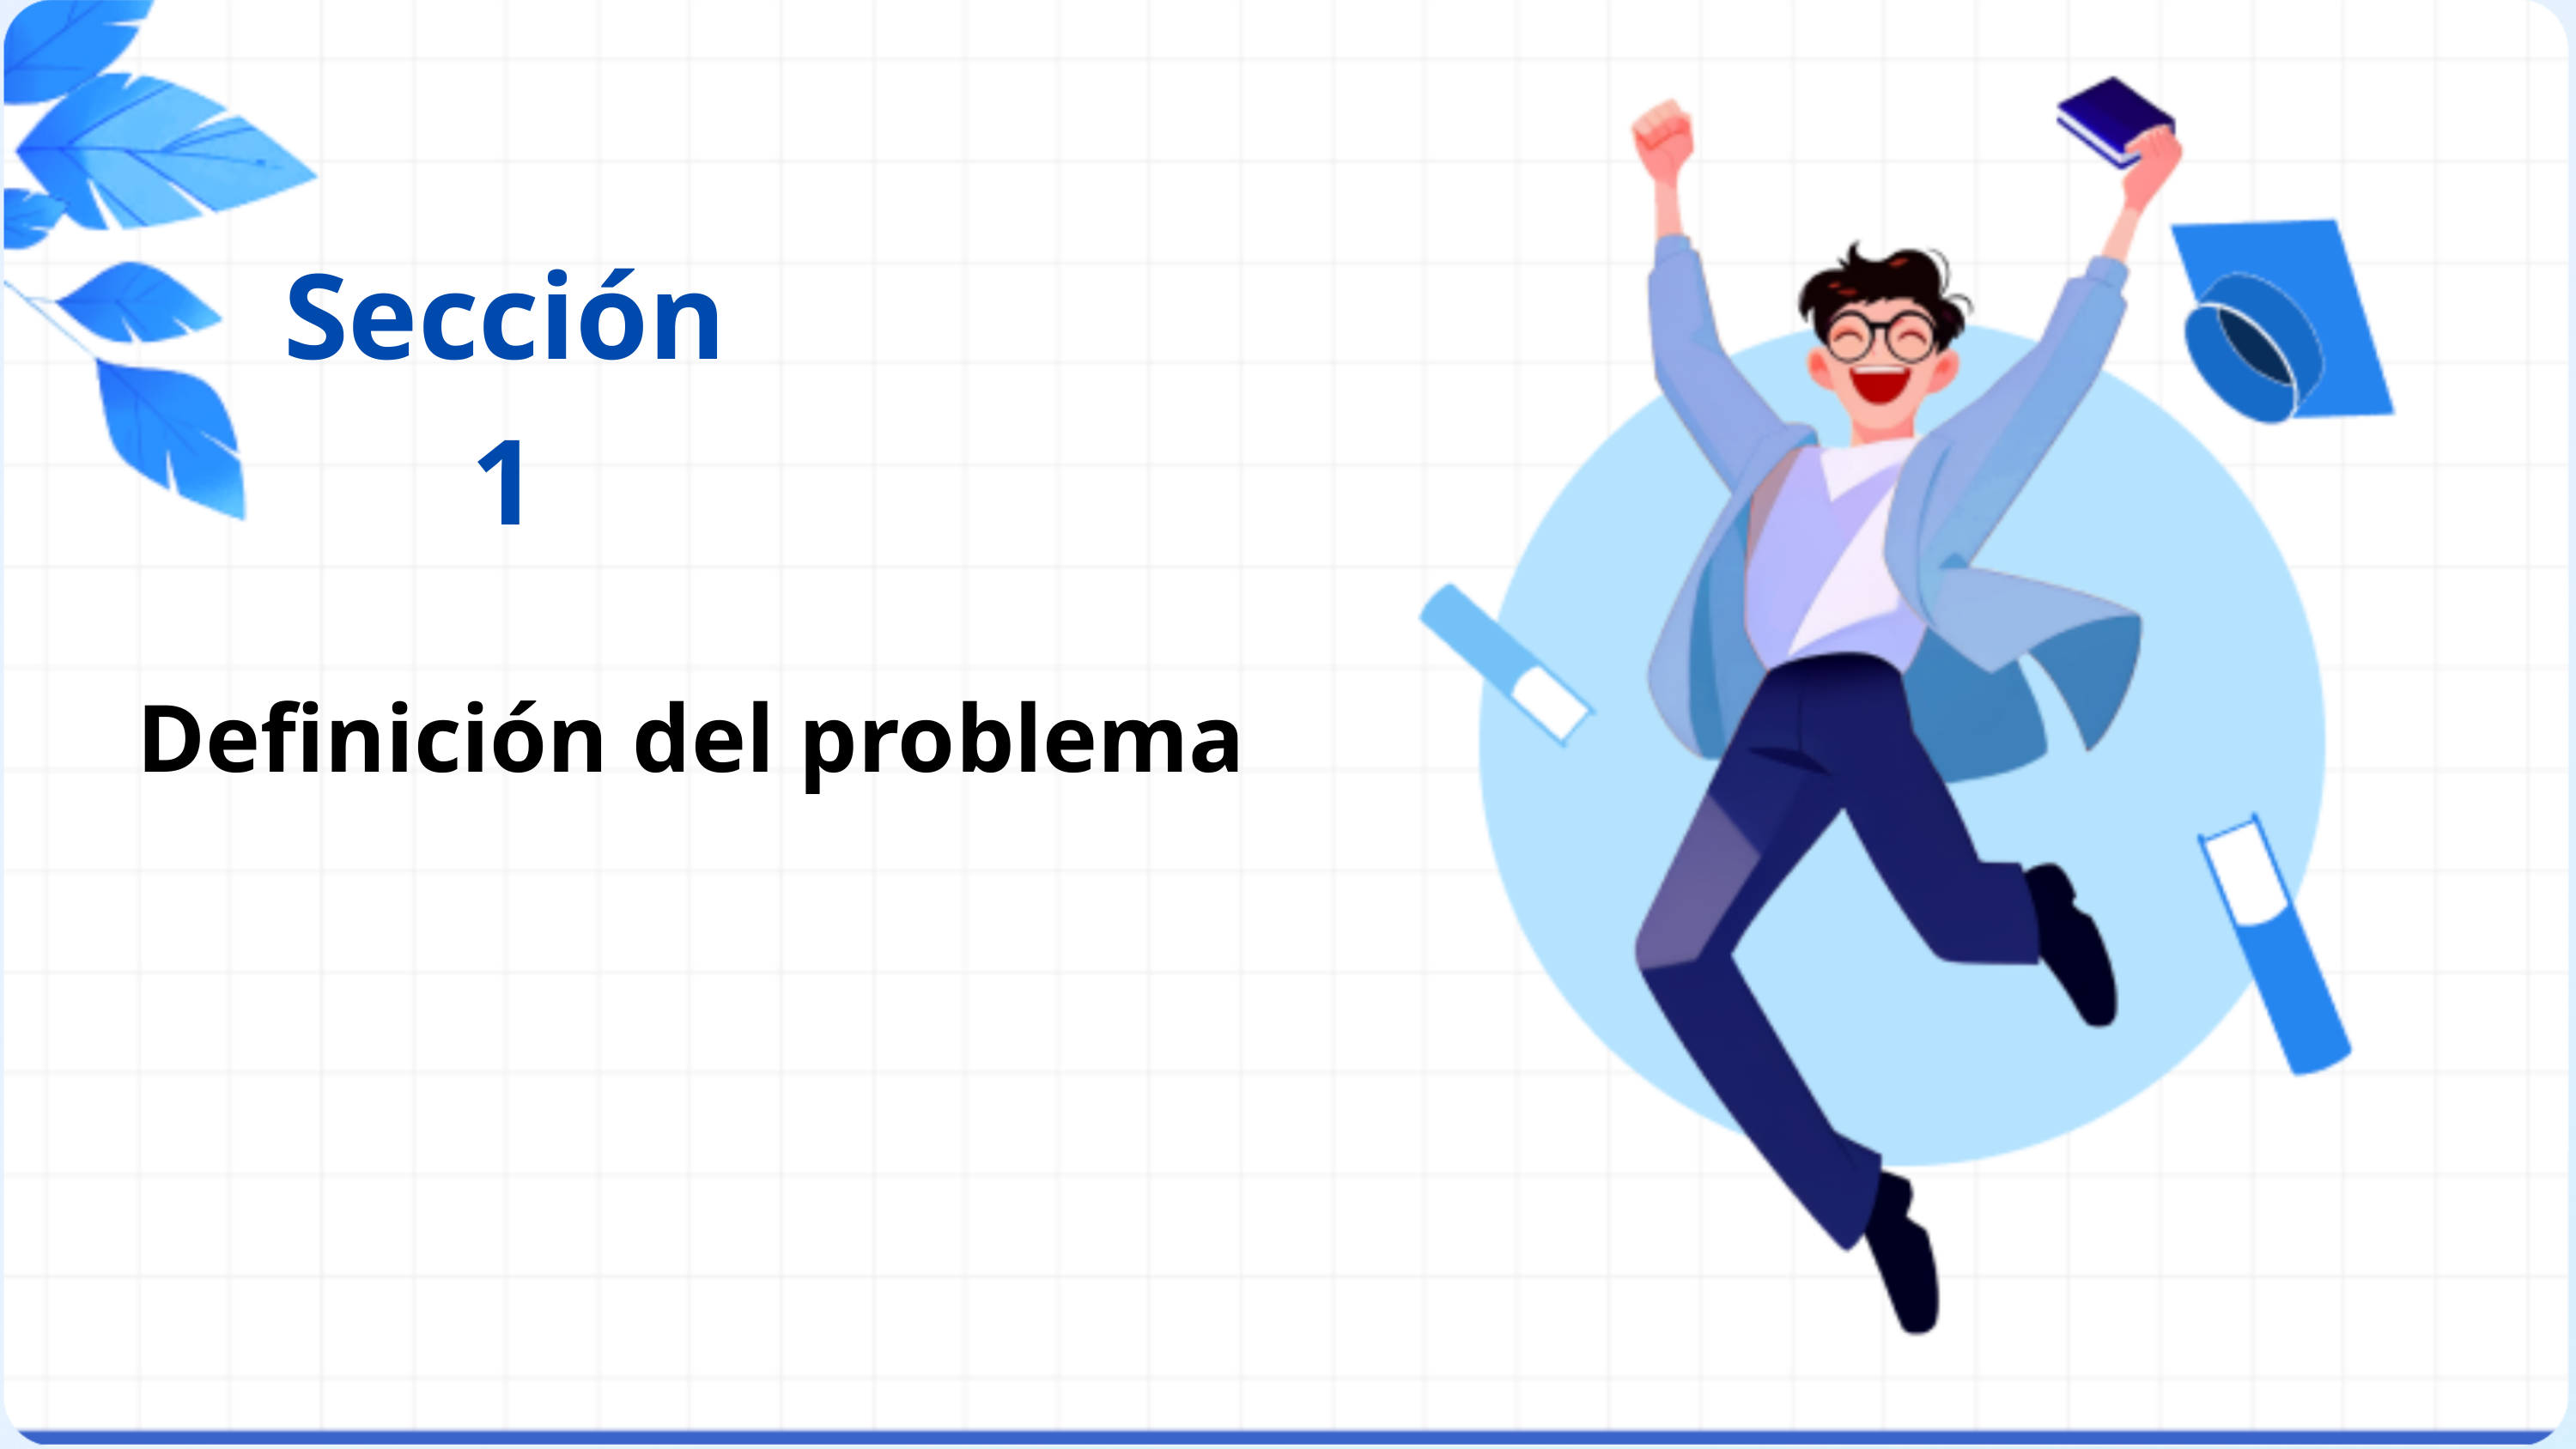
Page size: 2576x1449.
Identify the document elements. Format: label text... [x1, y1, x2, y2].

text_box Sección 1 [234, 217, 776, 549]
text_box [0, 0, 2576, 1449]
text_box Definición del problema [0, 660, 1407, 921]
